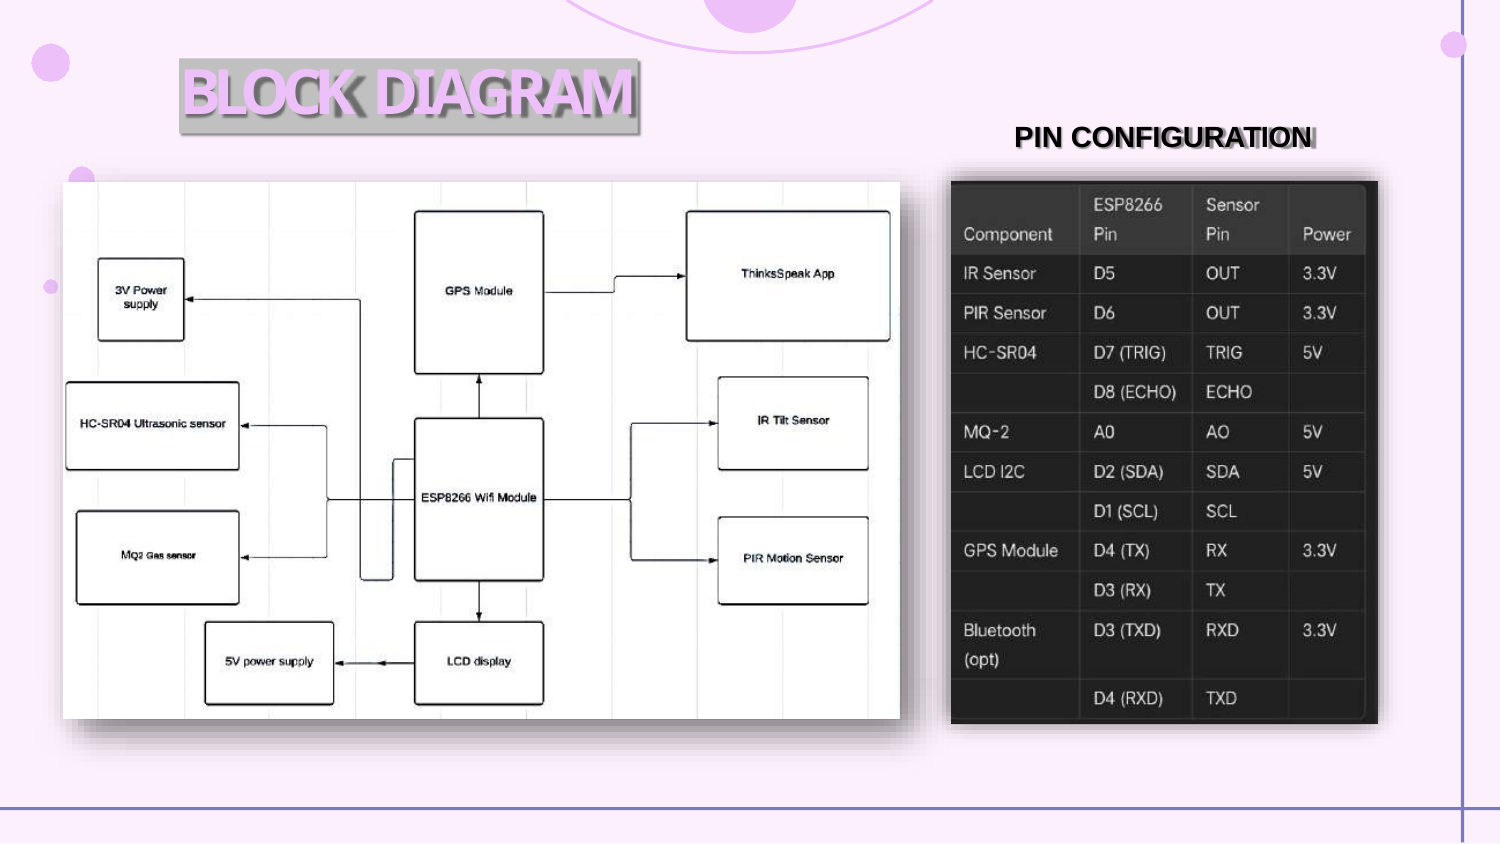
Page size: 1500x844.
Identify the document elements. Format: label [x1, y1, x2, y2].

text_box [0, 0, 1500, 843]
text_box [30, 108, 1407, 781]
